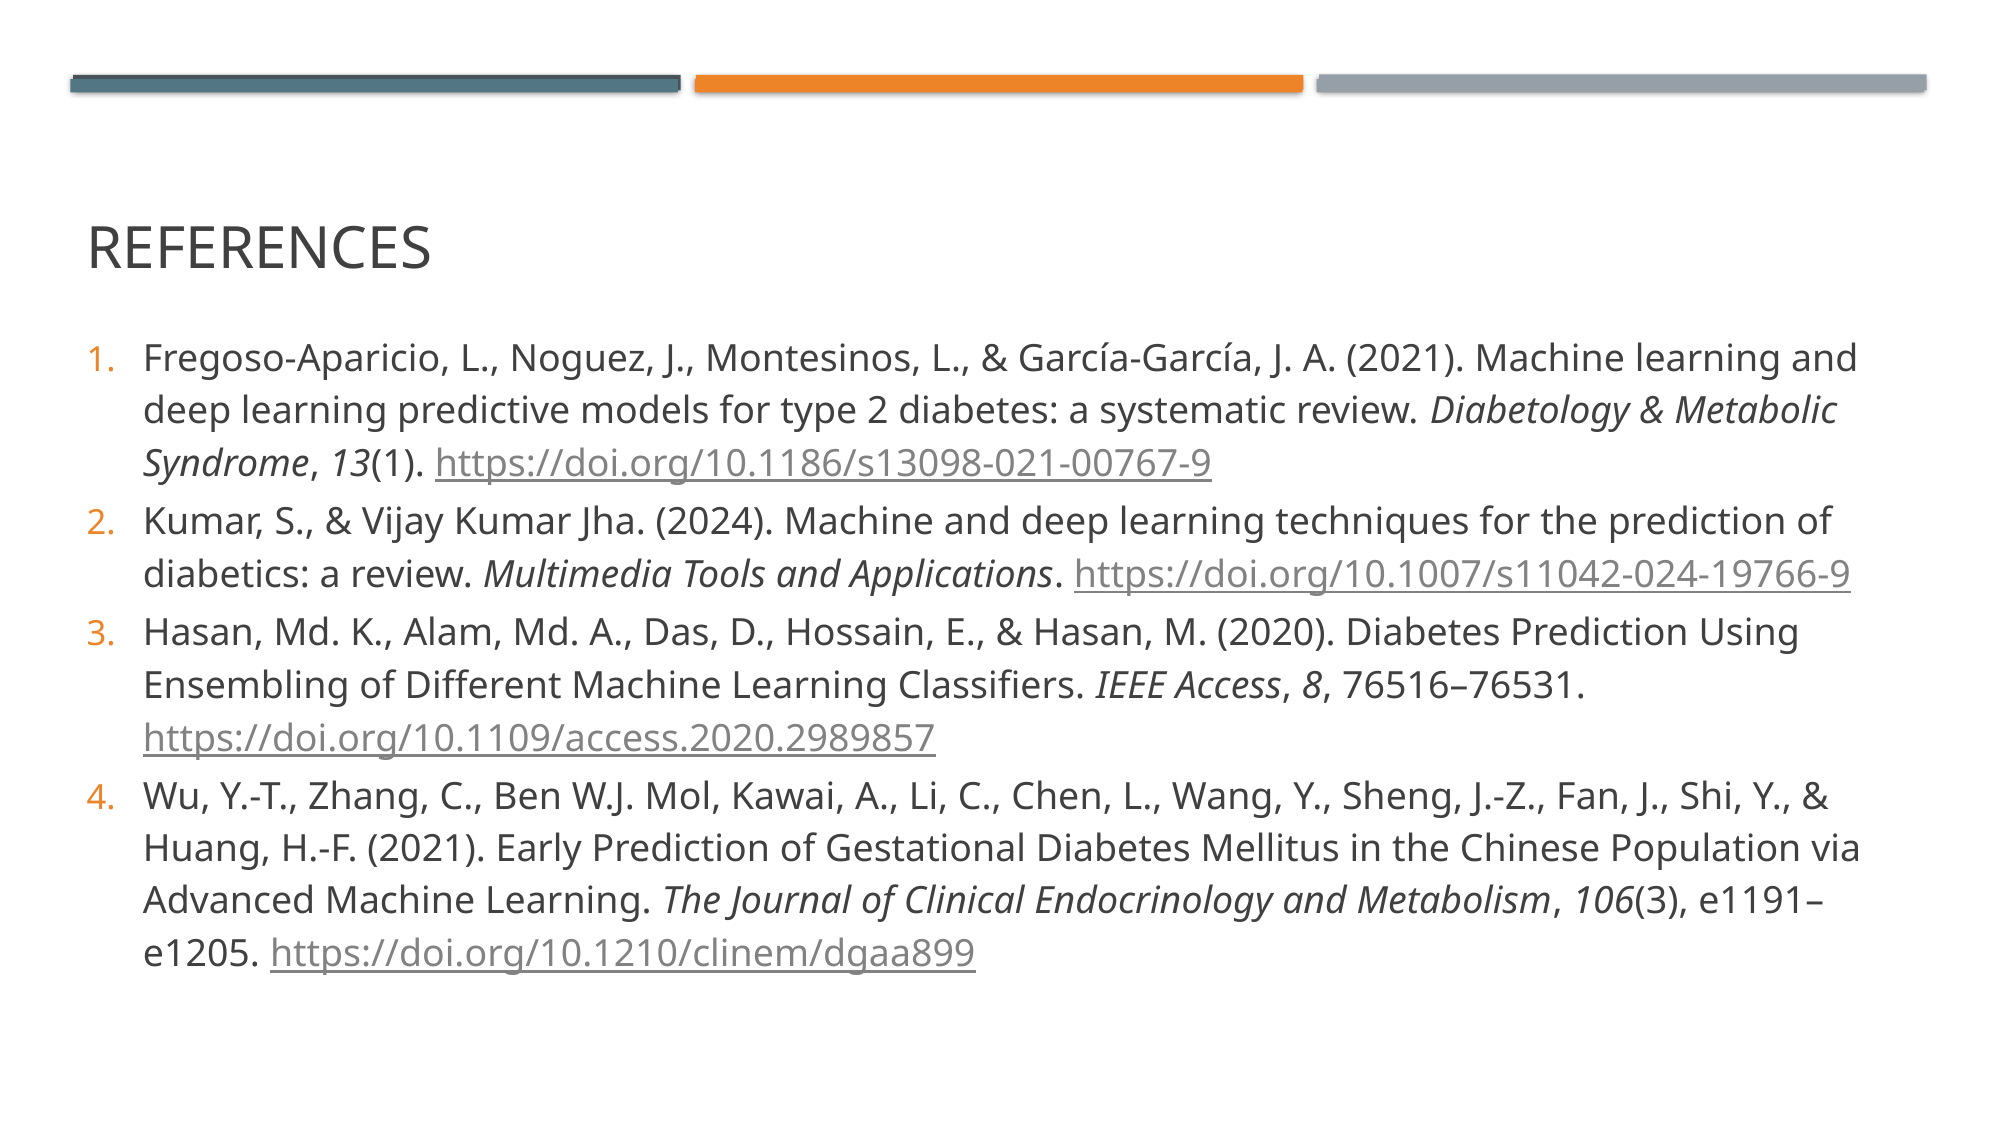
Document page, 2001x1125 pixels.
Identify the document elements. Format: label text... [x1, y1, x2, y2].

title references [71, 103, 1888, 288]
subtitle Fregoso-Aparicio, L., Noguez, J., Montesinos, L., & García-García, J. A. (2021). Machine learning and deep learning predictive models for type 2 diabetes: a systematic review. Diabetology & Metabolic Syndrome, 13(1). https://doi.org/10.1186/s13098-021-00767-9 Kumar, S., & Vijay Kumar Jha. (2024). Machine and deep learning techniques for the prediction of diabetics: a review. Multimedia Tools and Applications. https://doi.org/10.1007/s11042-024-19766-9 Hasan, Md. K., Alam, Md. A., Das, D., Hossain, E., & Hasan, M. (2020). Diabetes Prediction Using Ensembling of Different Machine Learning Classifiers. IEEE Access, 8, 76516–76531. https://doi.org/10.1109/access.2020.2989857 Wu, Y.-T., Zhang, C., Ben W.J. Mol, Kawai, A., Li, C., Chen, L., Wang, Y., Sheng, J.-Z., Fan, J., Shi, Y., & Huang, H.-F. (2021). Early Prediction of Gestational Diabetes Mellitus in the Chinese Population via Advanced Machine Learning. The Journal of Clinical Endocrinology and Metabolism, 106(3), e1191–e1205. https://doi.org/10.1210/clinem/dgaa899 [71, 318, 1888, 980]
